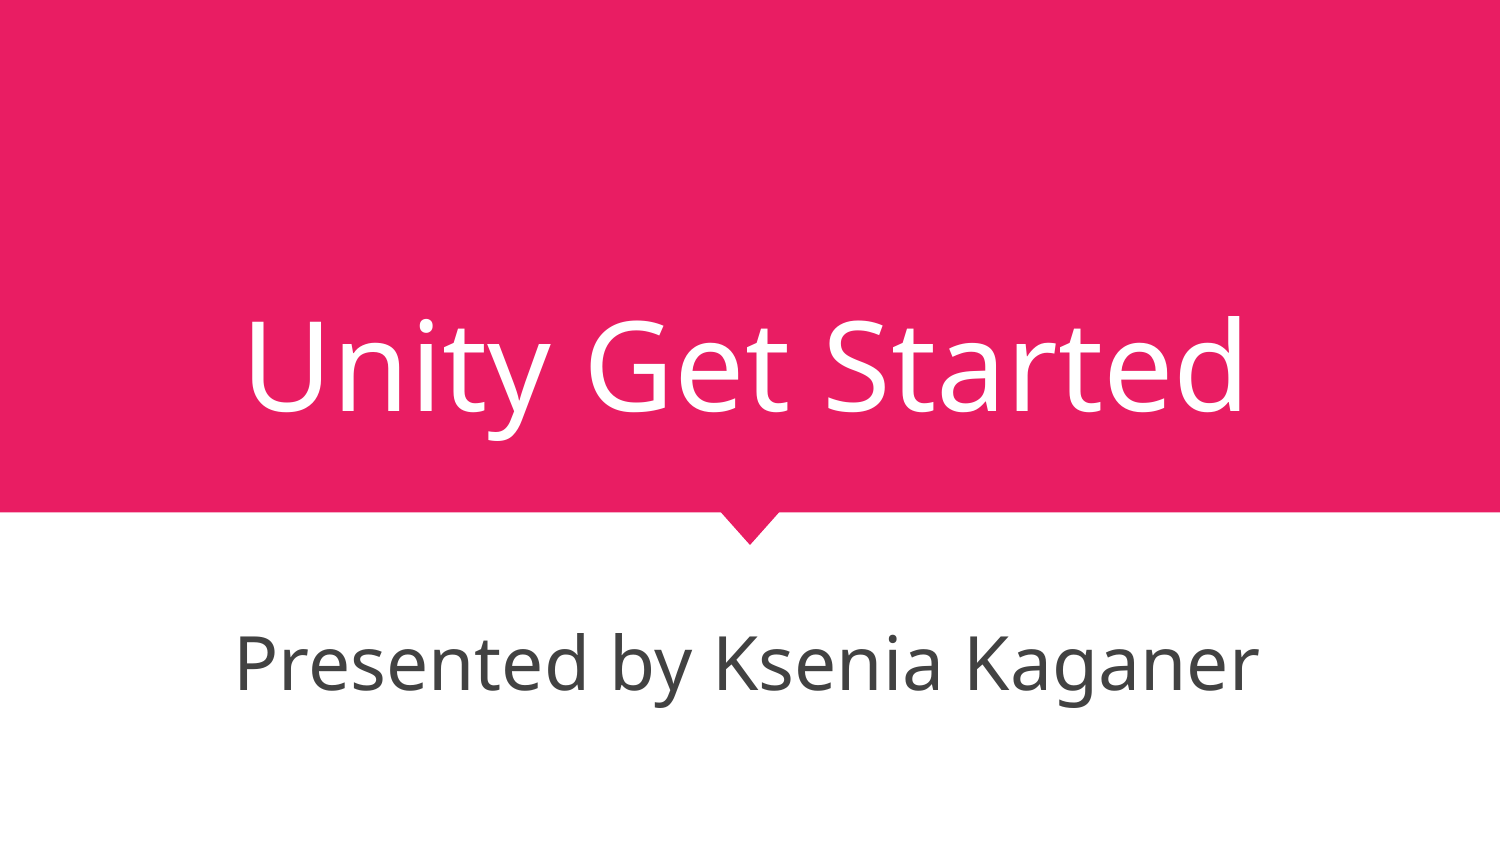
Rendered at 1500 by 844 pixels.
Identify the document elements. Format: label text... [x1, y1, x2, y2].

title Unity Get Started [67, 105, 1427, 452]
subtitle Presented by Ksenia Kaganer [67, 557, 1427, 765]
